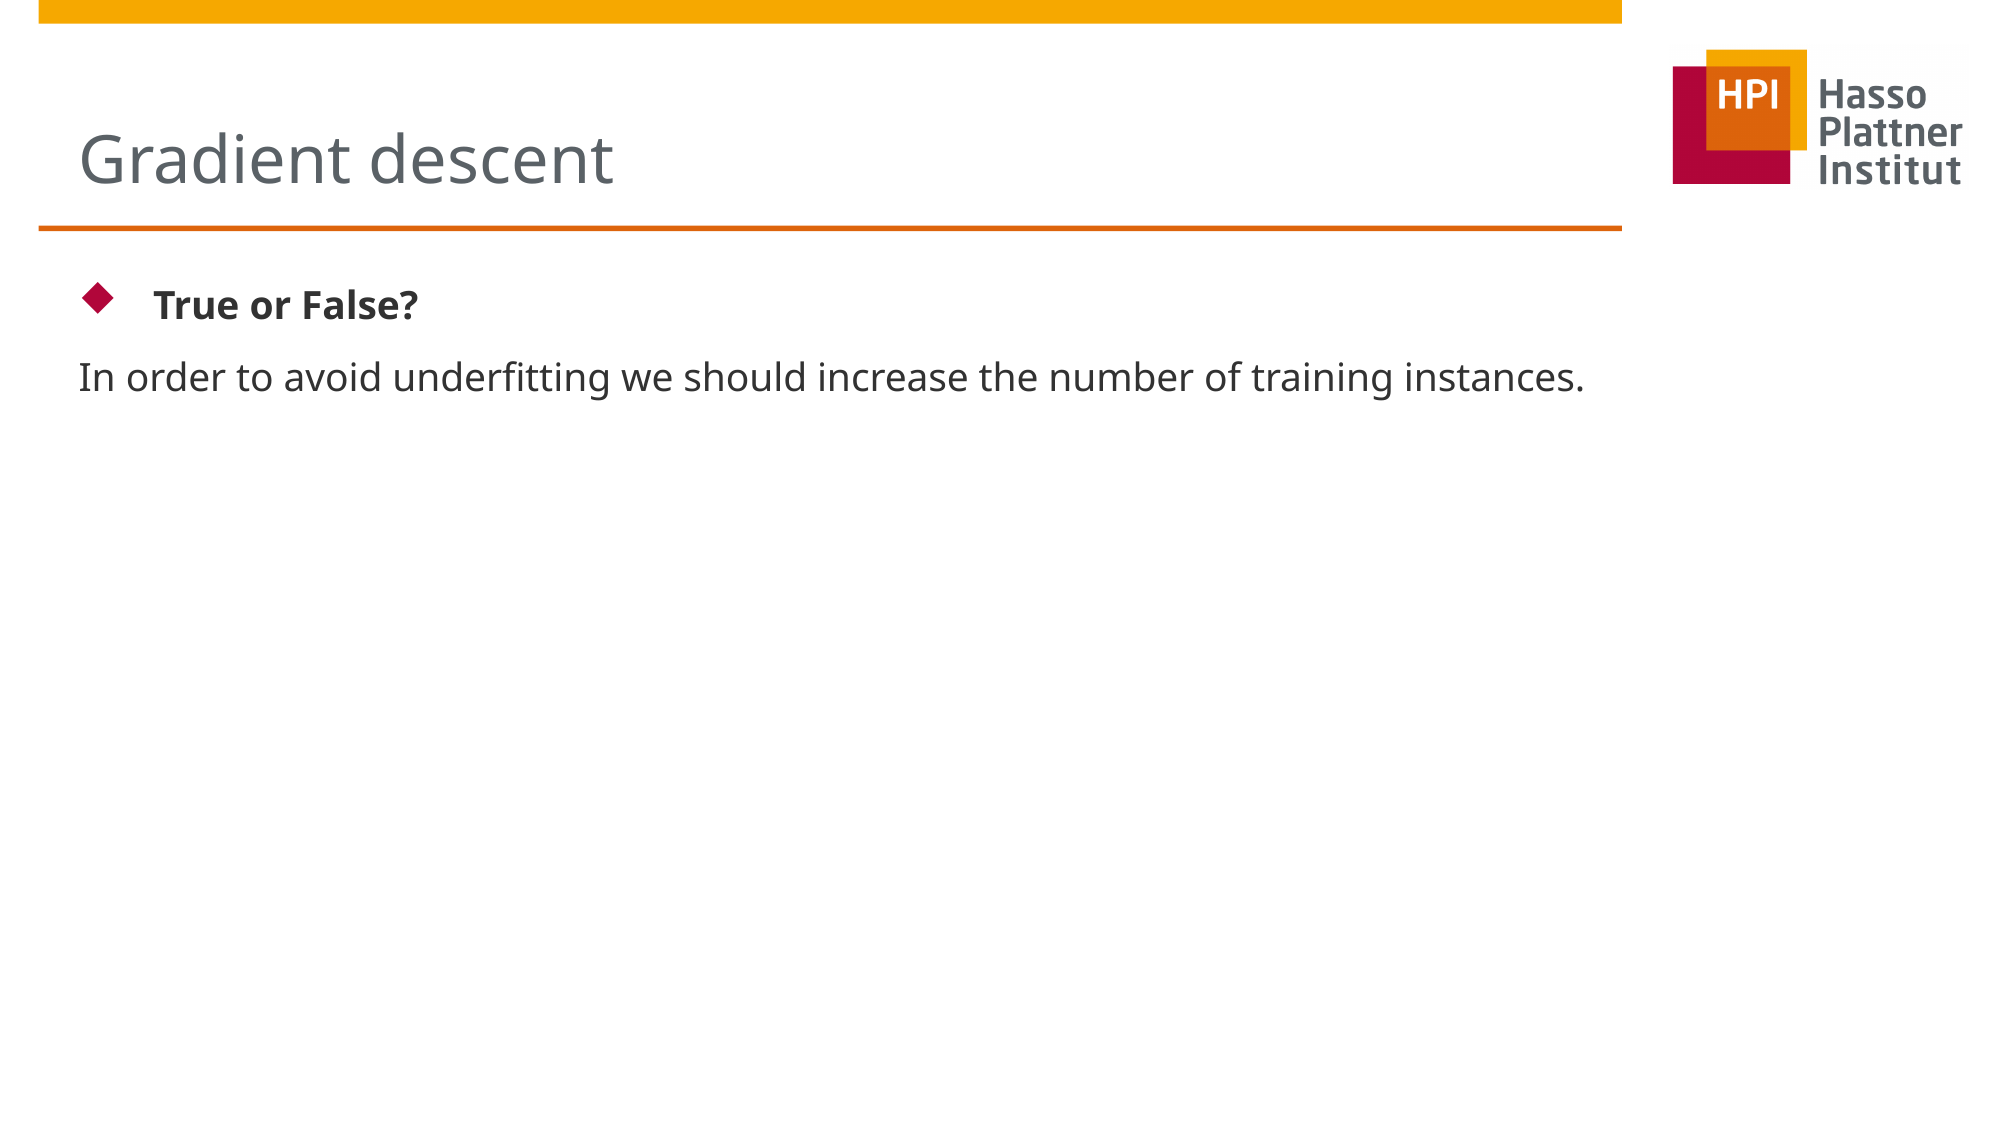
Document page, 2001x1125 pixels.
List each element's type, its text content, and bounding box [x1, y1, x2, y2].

list True or False? In order to avoid underfitting we should increase the number of training instances. [78, 271, 1862, 1051]
title Gradient descent [78, 23, 1583, 227]
picture [1669, 44, 1969, 189]
